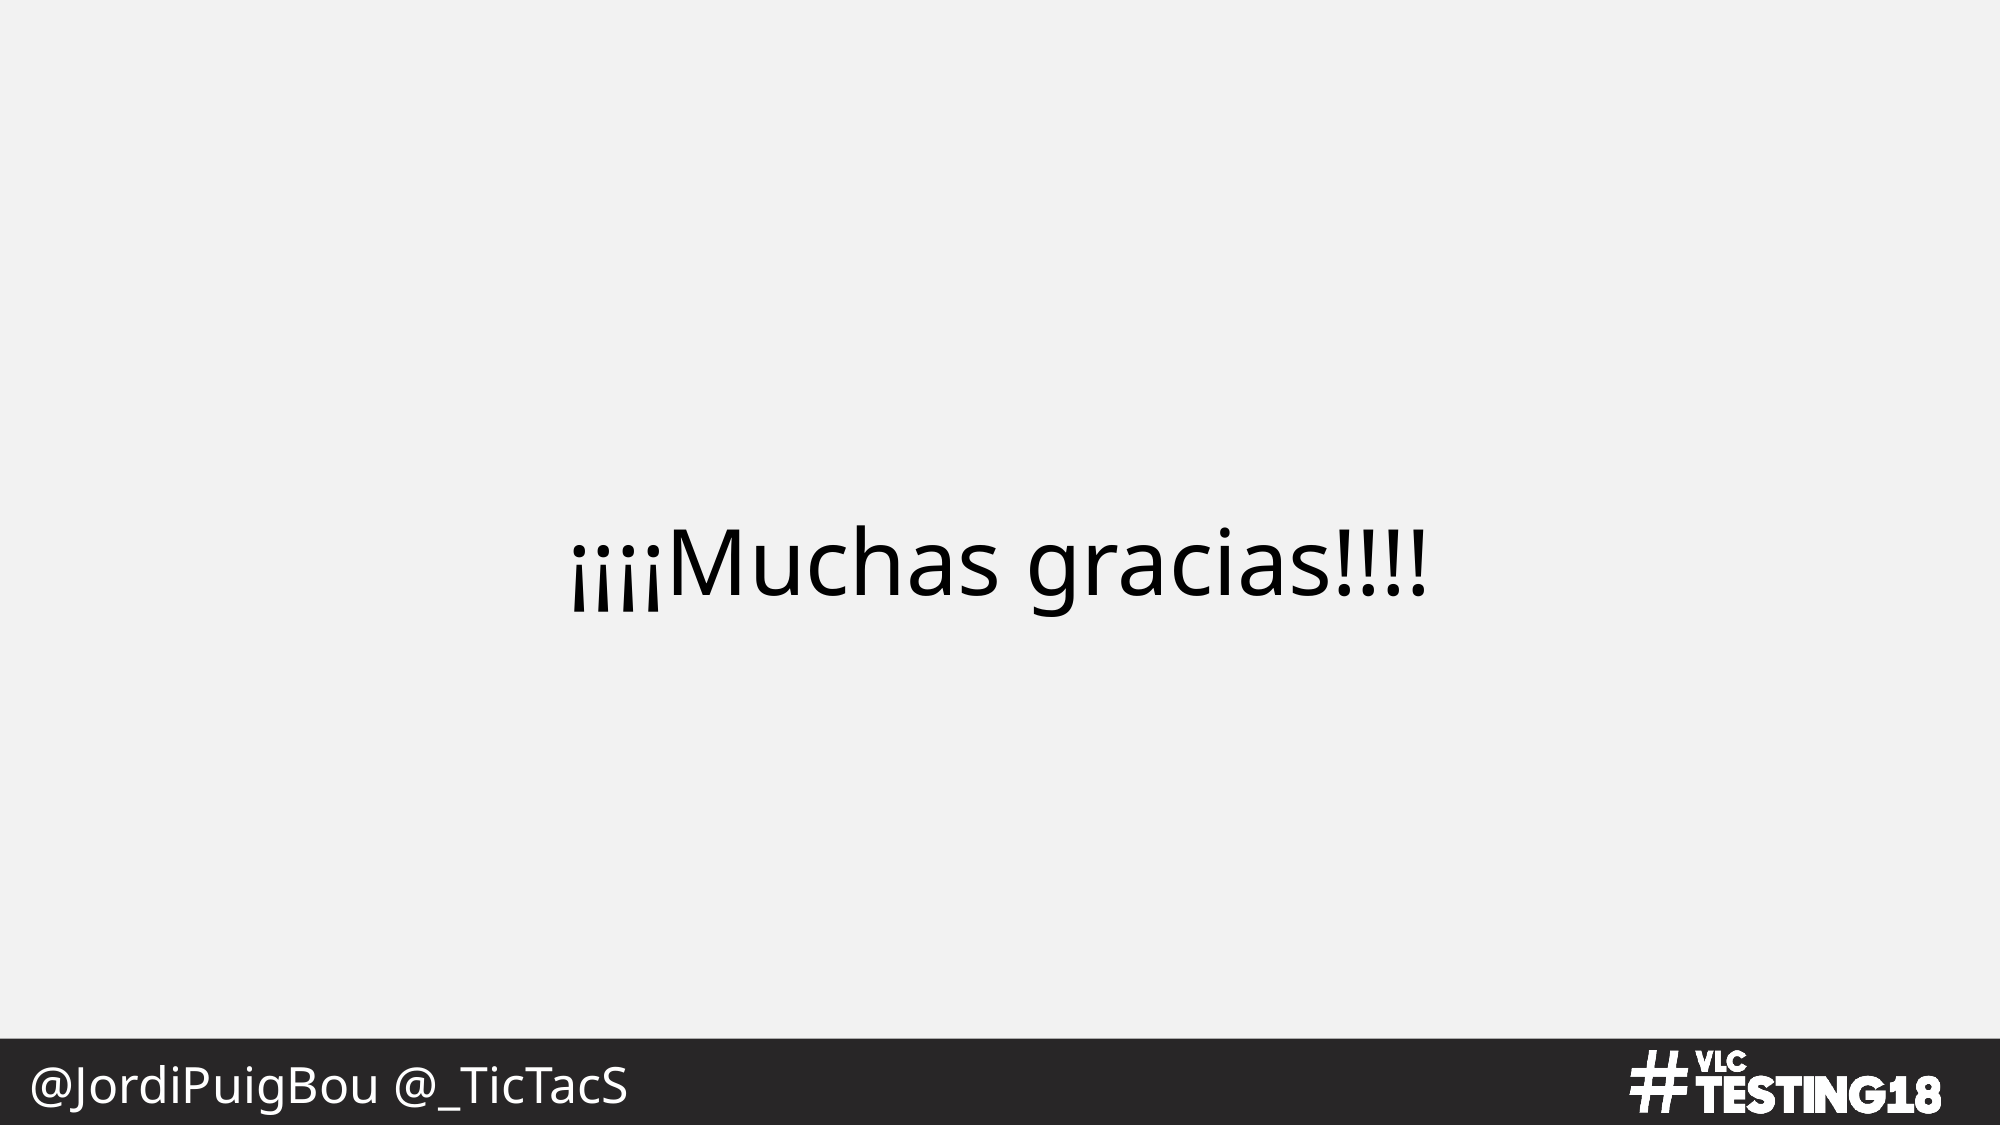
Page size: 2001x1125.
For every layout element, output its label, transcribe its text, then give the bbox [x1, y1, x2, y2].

picture [1629, 1050, 1941, 1125]
list ¡¡¡¡Muchas gracias!!!! [55, 266, 1945, 1005]
